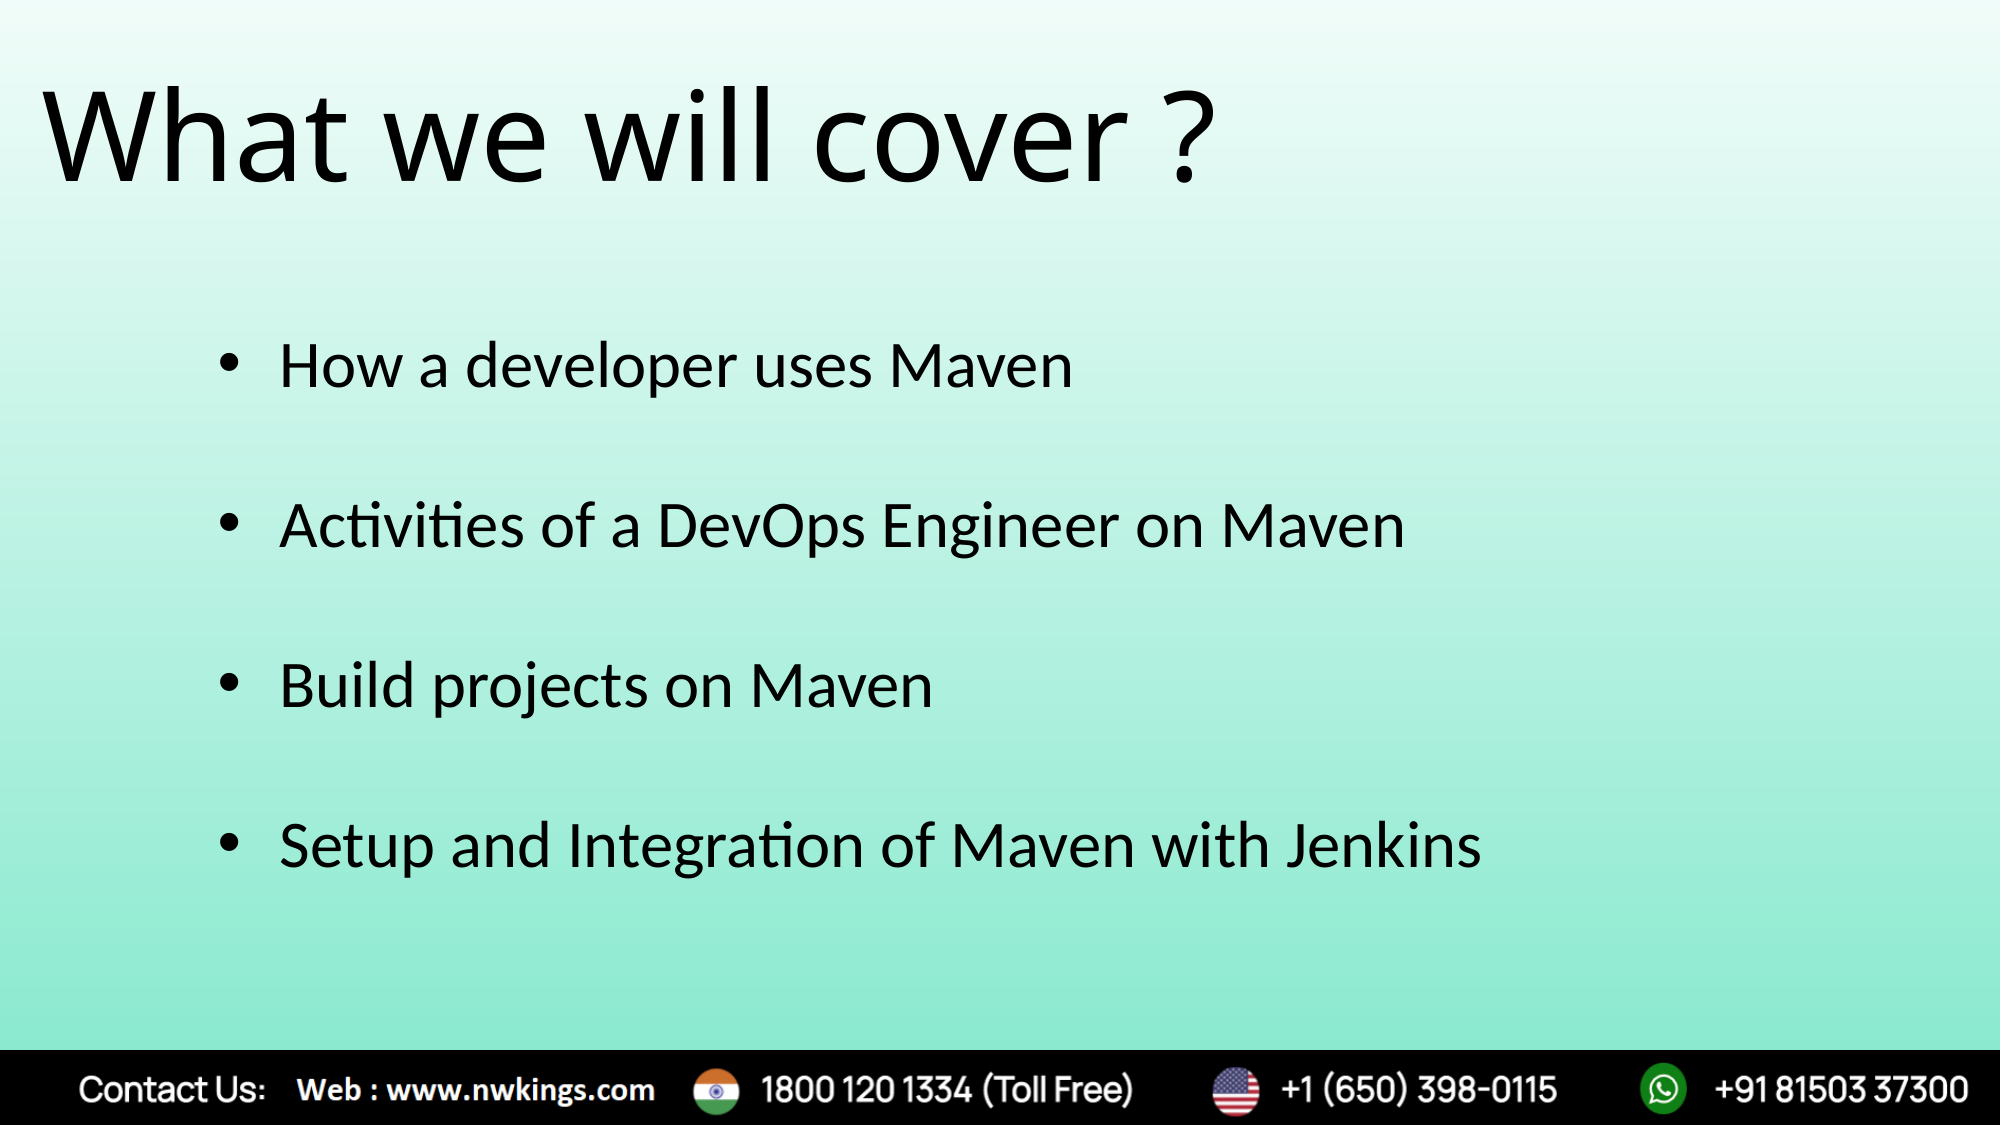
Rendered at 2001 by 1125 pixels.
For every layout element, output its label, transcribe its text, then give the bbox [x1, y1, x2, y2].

title What we will cover ? [26, 34, 1751, 217]
text_box How a developer uses Maven Activities of a DevOps Engineer on Maven Build projects on Maven Setup and Integration of Maven with Jenkins [203, 313, 1563, 889]
picture [0, 1050, 2000, 1125]
